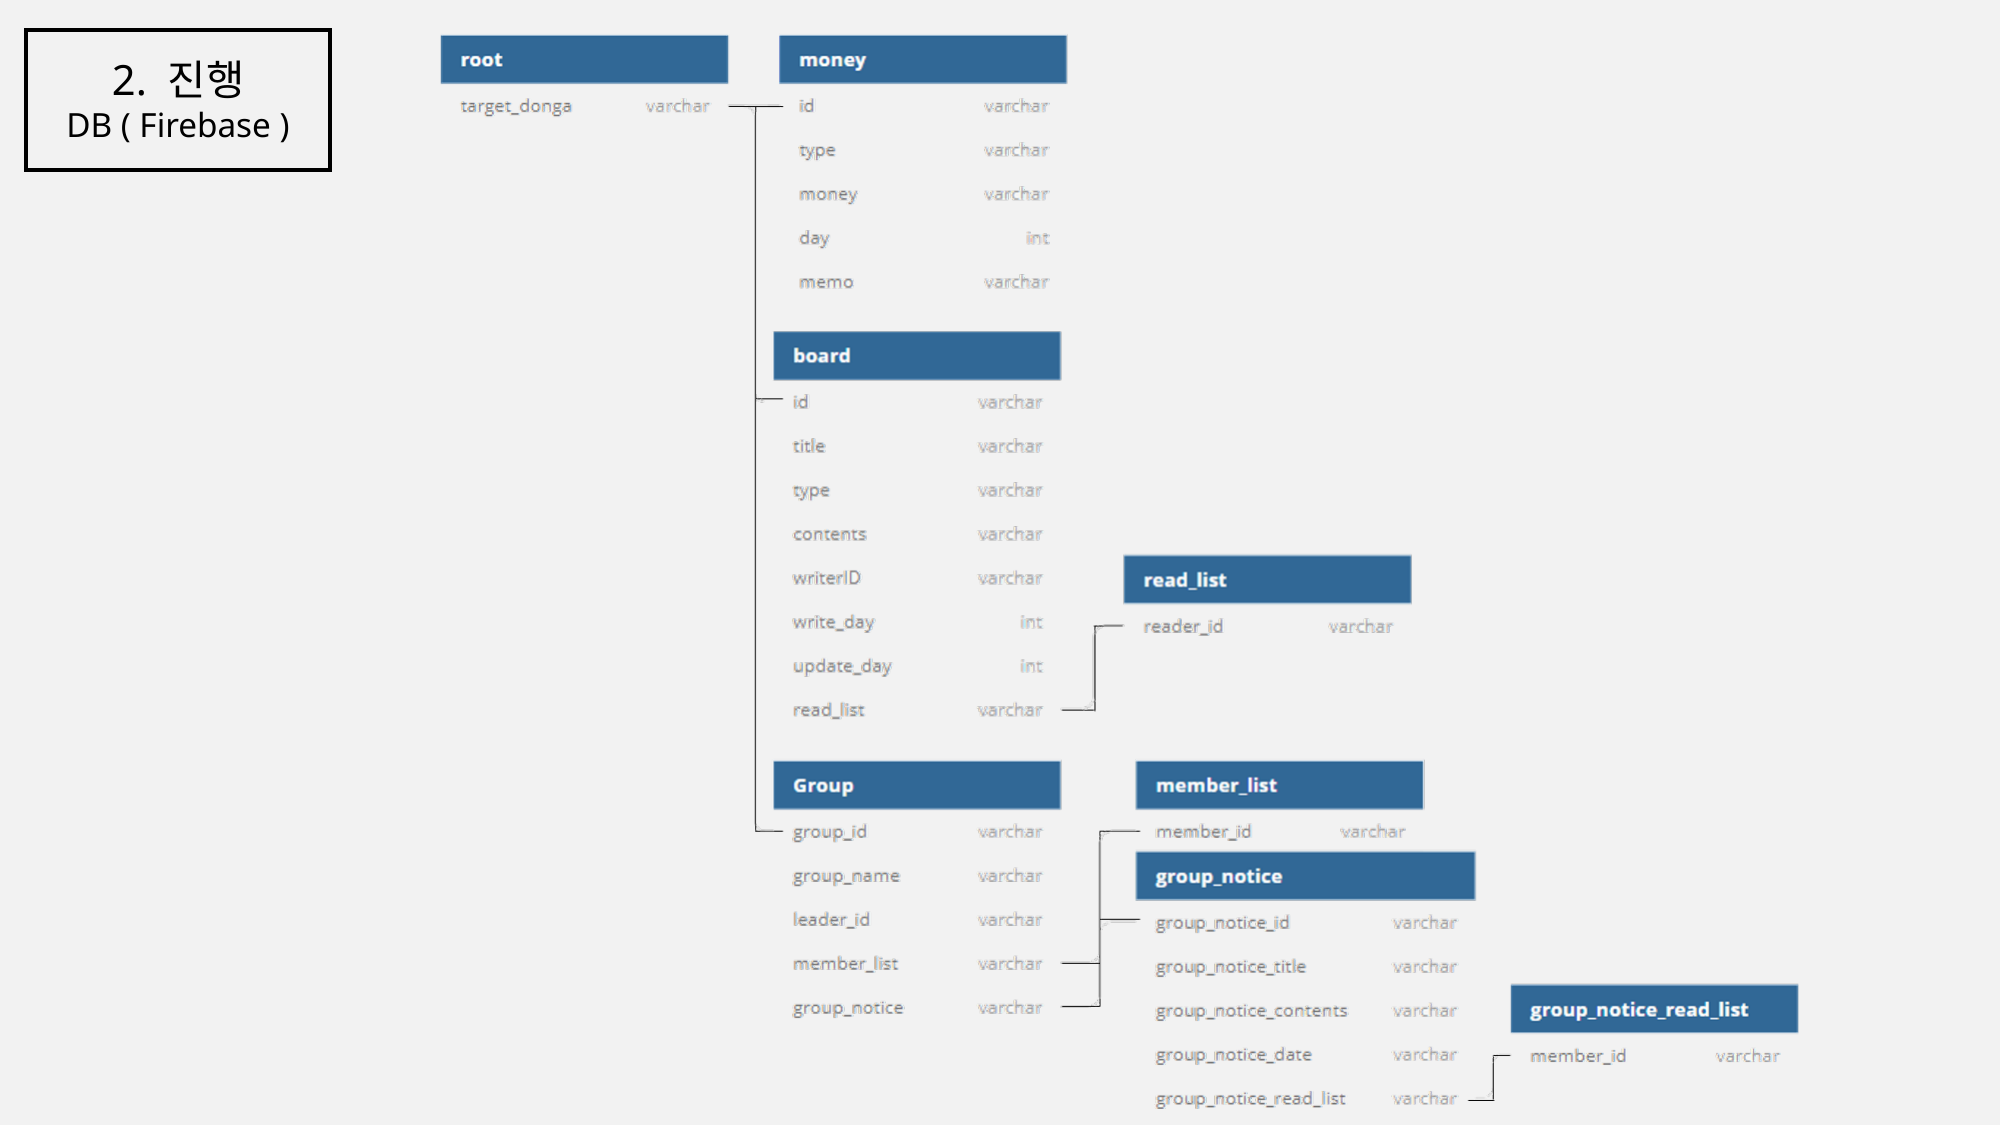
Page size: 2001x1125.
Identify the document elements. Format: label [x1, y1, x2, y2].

picture [372, 15, 1873, 1125]
text_box [26, 29, 330, 171]
